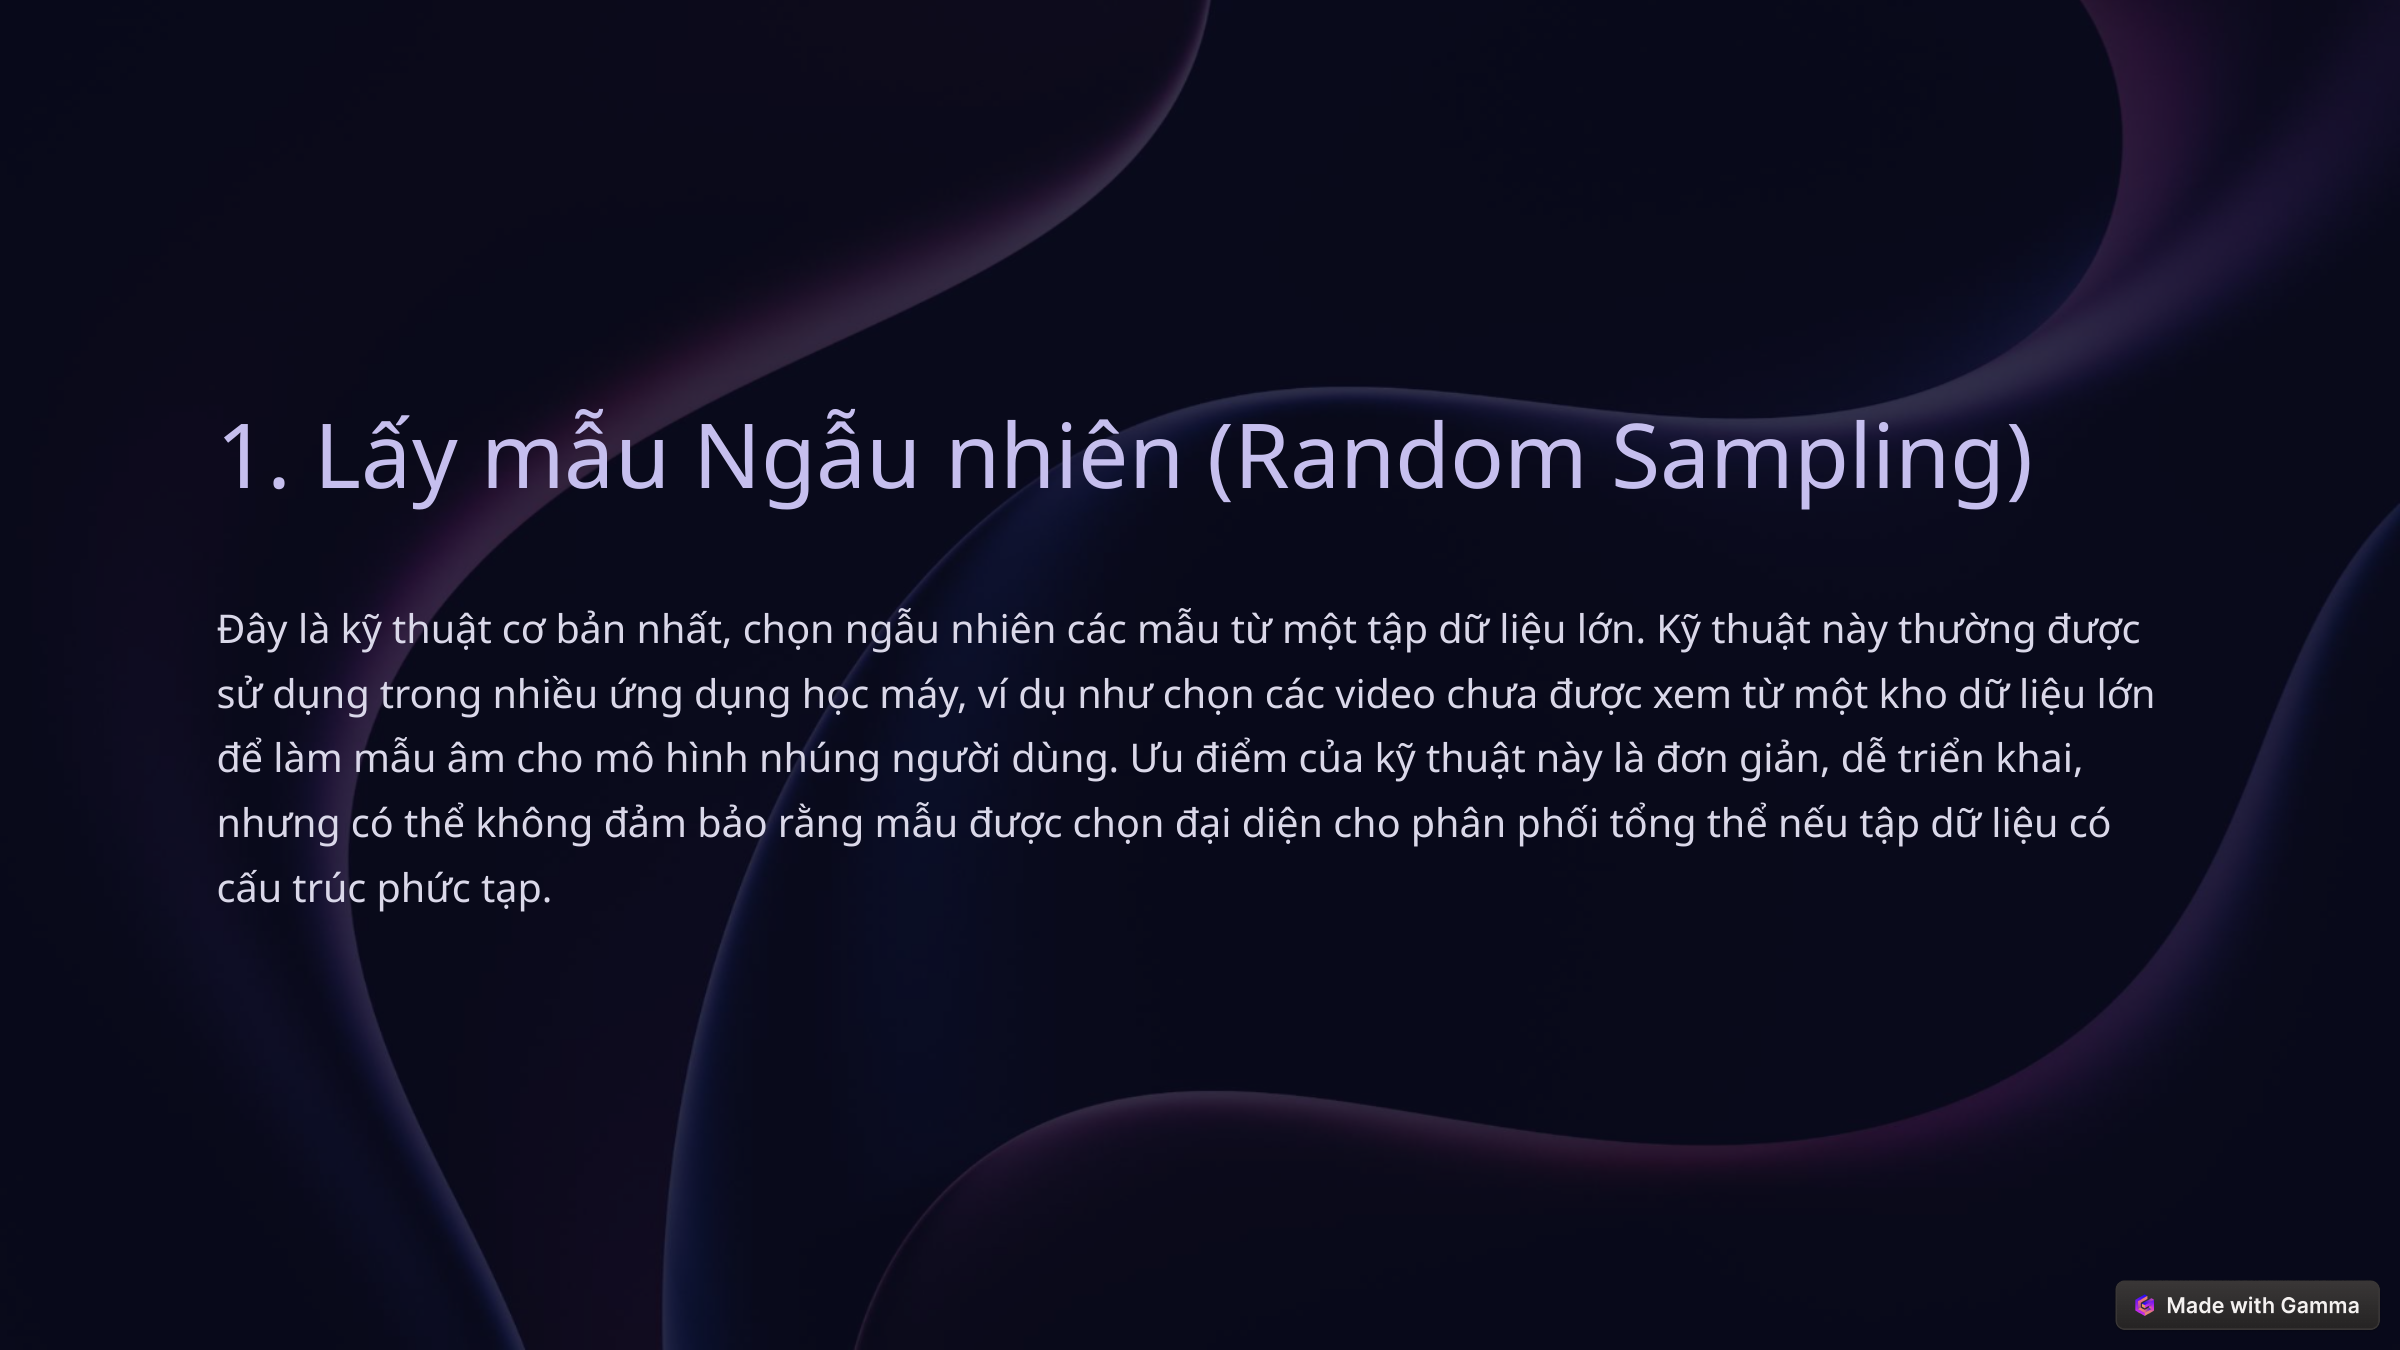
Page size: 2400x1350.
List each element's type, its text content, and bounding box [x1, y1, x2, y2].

text_box 1. Lấy mẫu Ngẫu nhiên (Random Sampling) [216, 393, 2085, 506]
text_box Đây là kỹ thuật cơ bản nhất, chọn ngẫu nhiên các mẫu từ một tập dữ liệu lớn. Kỹ thuật này thường được sử dụng trong nhiều ứng dụng học máy, ví dụ như chọn các video chưa được xem từ một kho dữ liệu lớn để làm mẫu âm cho mô hình nhúng người dùng. Ưu điểm của kỹ thuật này là đơn giản, dễ triển khai, nhưng có thể không đảm bảo rằng mẫu được chọn đại diện cho phân phối tổng thể nếu tập dữ liệu có cấu trúc phức tạp. [216, 586, 2184, 847]
picture [2106, 1271, 2389, 1339]
text_box [216, 891, 2184, 957]
